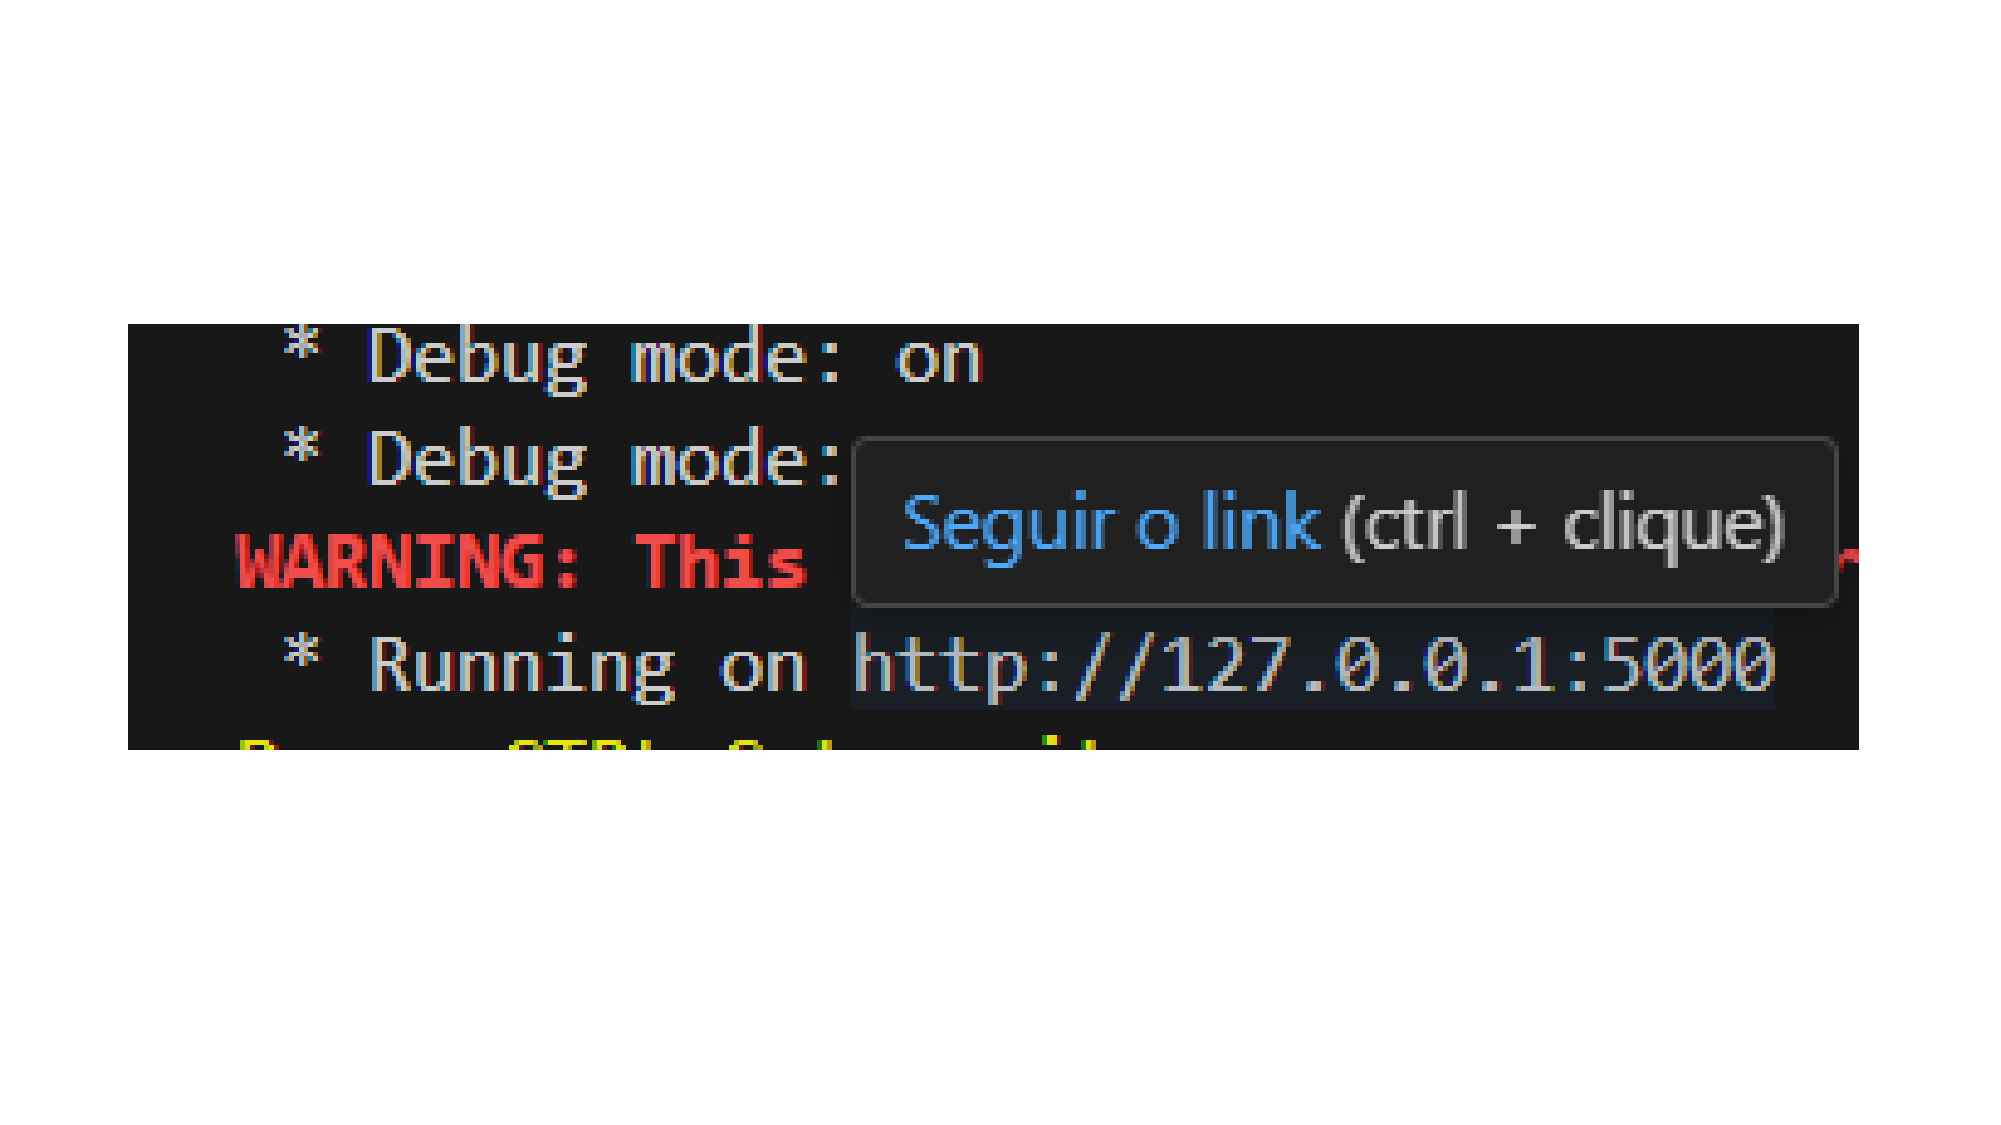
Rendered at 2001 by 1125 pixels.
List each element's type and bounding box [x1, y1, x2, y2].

picture [128, 324, 1859, 750]
